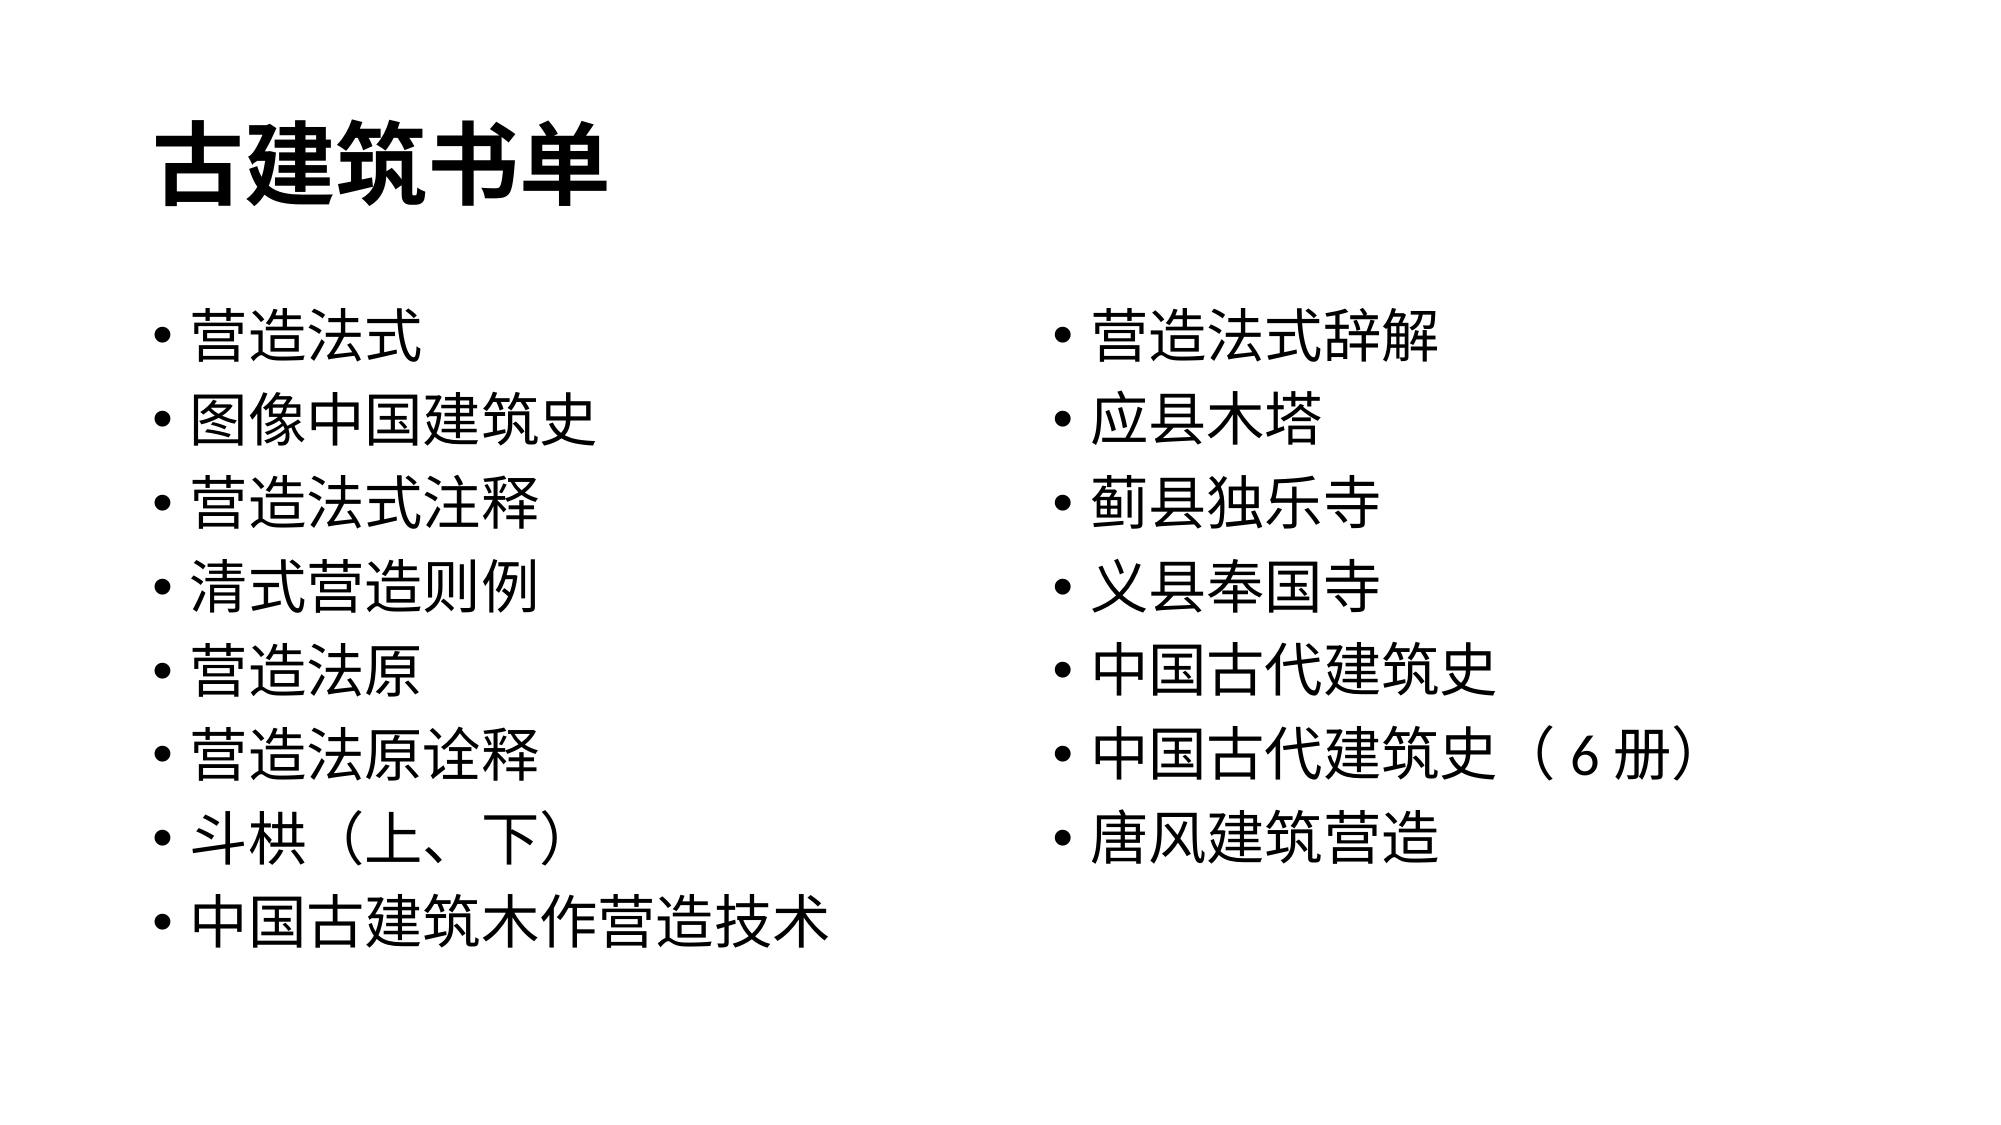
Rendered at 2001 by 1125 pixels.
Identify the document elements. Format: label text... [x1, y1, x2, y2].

title 古建筑书单 [137, 59, 1863, 278]
text_box 营造法式辞解 应县木塔 蓟县独乐寺 义县奉国寺 中国古代建筑史 中国古代建筑史（6册） 唐风建筑营造 [1037, 299, 1774, 1014]
list 营造法式 图像中国建筑史 营造法式注释 清式营造则例 营造法原 营造法原诠释 斗栱（上、下） 中国古建筑木作营造技术 [137, 299, 874, 1014]
